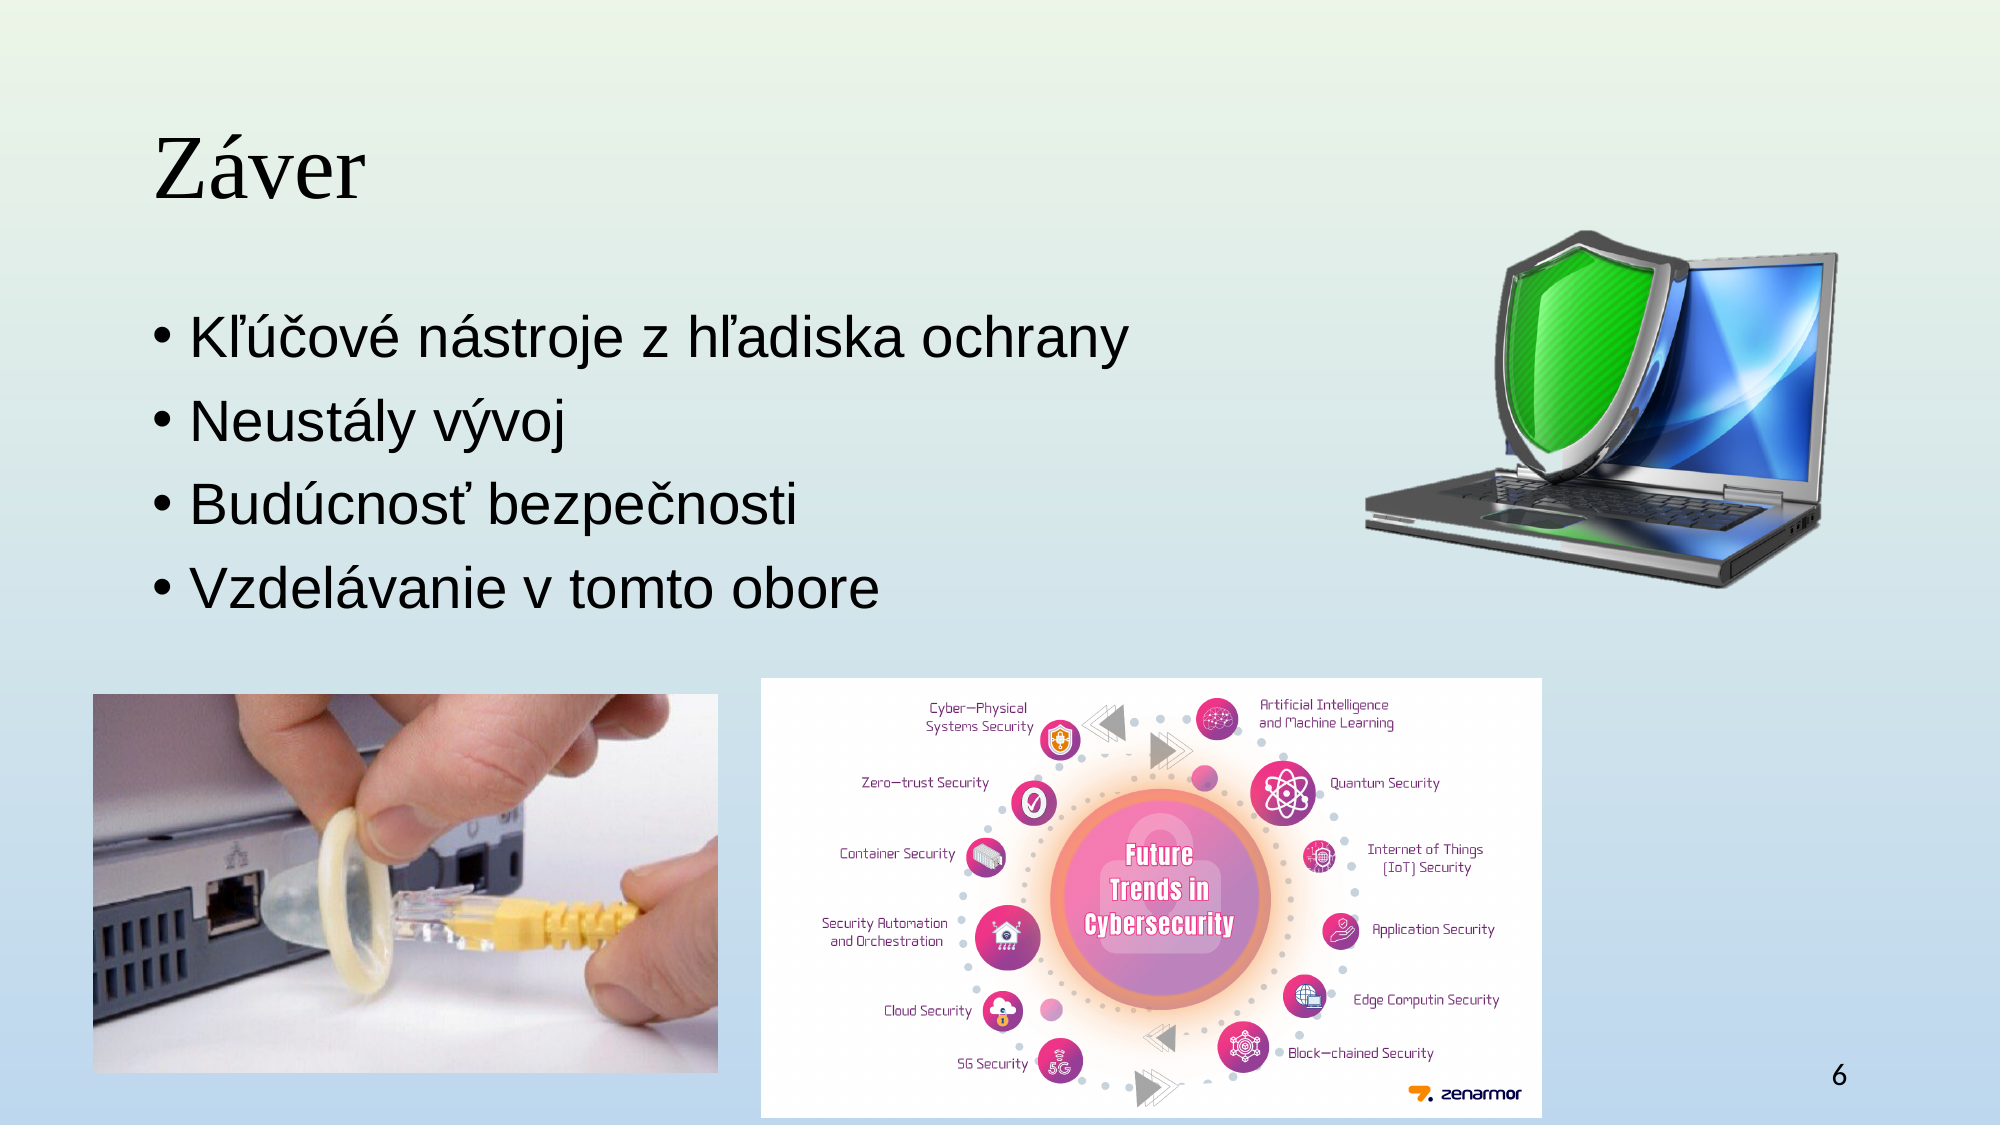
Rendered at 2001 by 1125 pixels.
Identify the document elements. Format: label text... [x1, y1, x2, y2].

picture [93, 694, 718, 1073]
title Záver [137, 59, 1863, 278]
picture [761, 678, 1542, 1118]
slide_number 6 [1542, 1042, 1863, 1103]
list Kľúčové nástroje z hľadiska ochrany Neustály vývoj Budúcnosť bezpečnosti Vzdelávanie v tomto obore [137, 299, 1863, 1014]
picture [1300, 160, 1943, 646]
